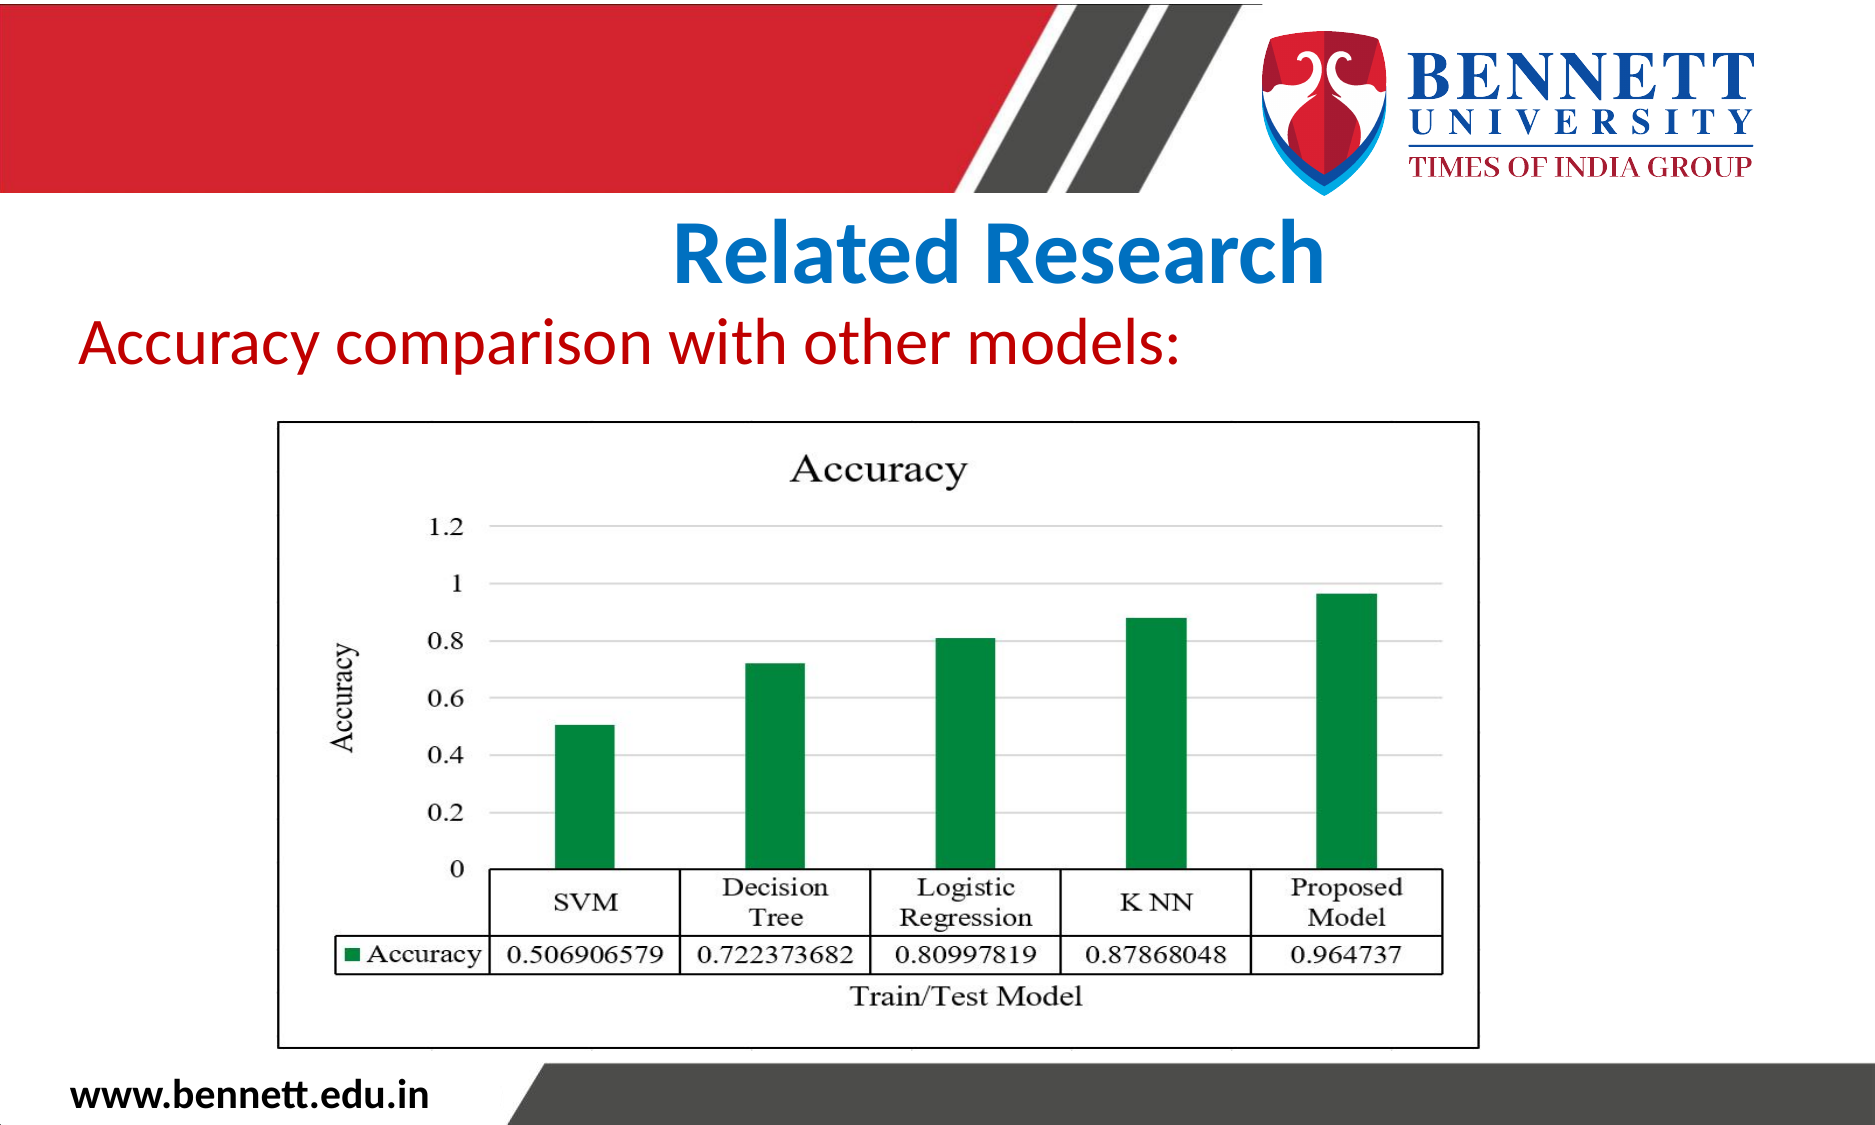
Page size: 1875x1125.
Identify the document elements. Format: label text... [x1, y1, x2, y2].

picture [275, 420, 1482, 1051]
picture [0, 4, 1754, 193]
text_box Accuracy comparison with other models: [63, 290, 1863, 1035]
text_box Related Research [137, 184, 1863, 290]
picture [500, 1062, 1875, 1125]
